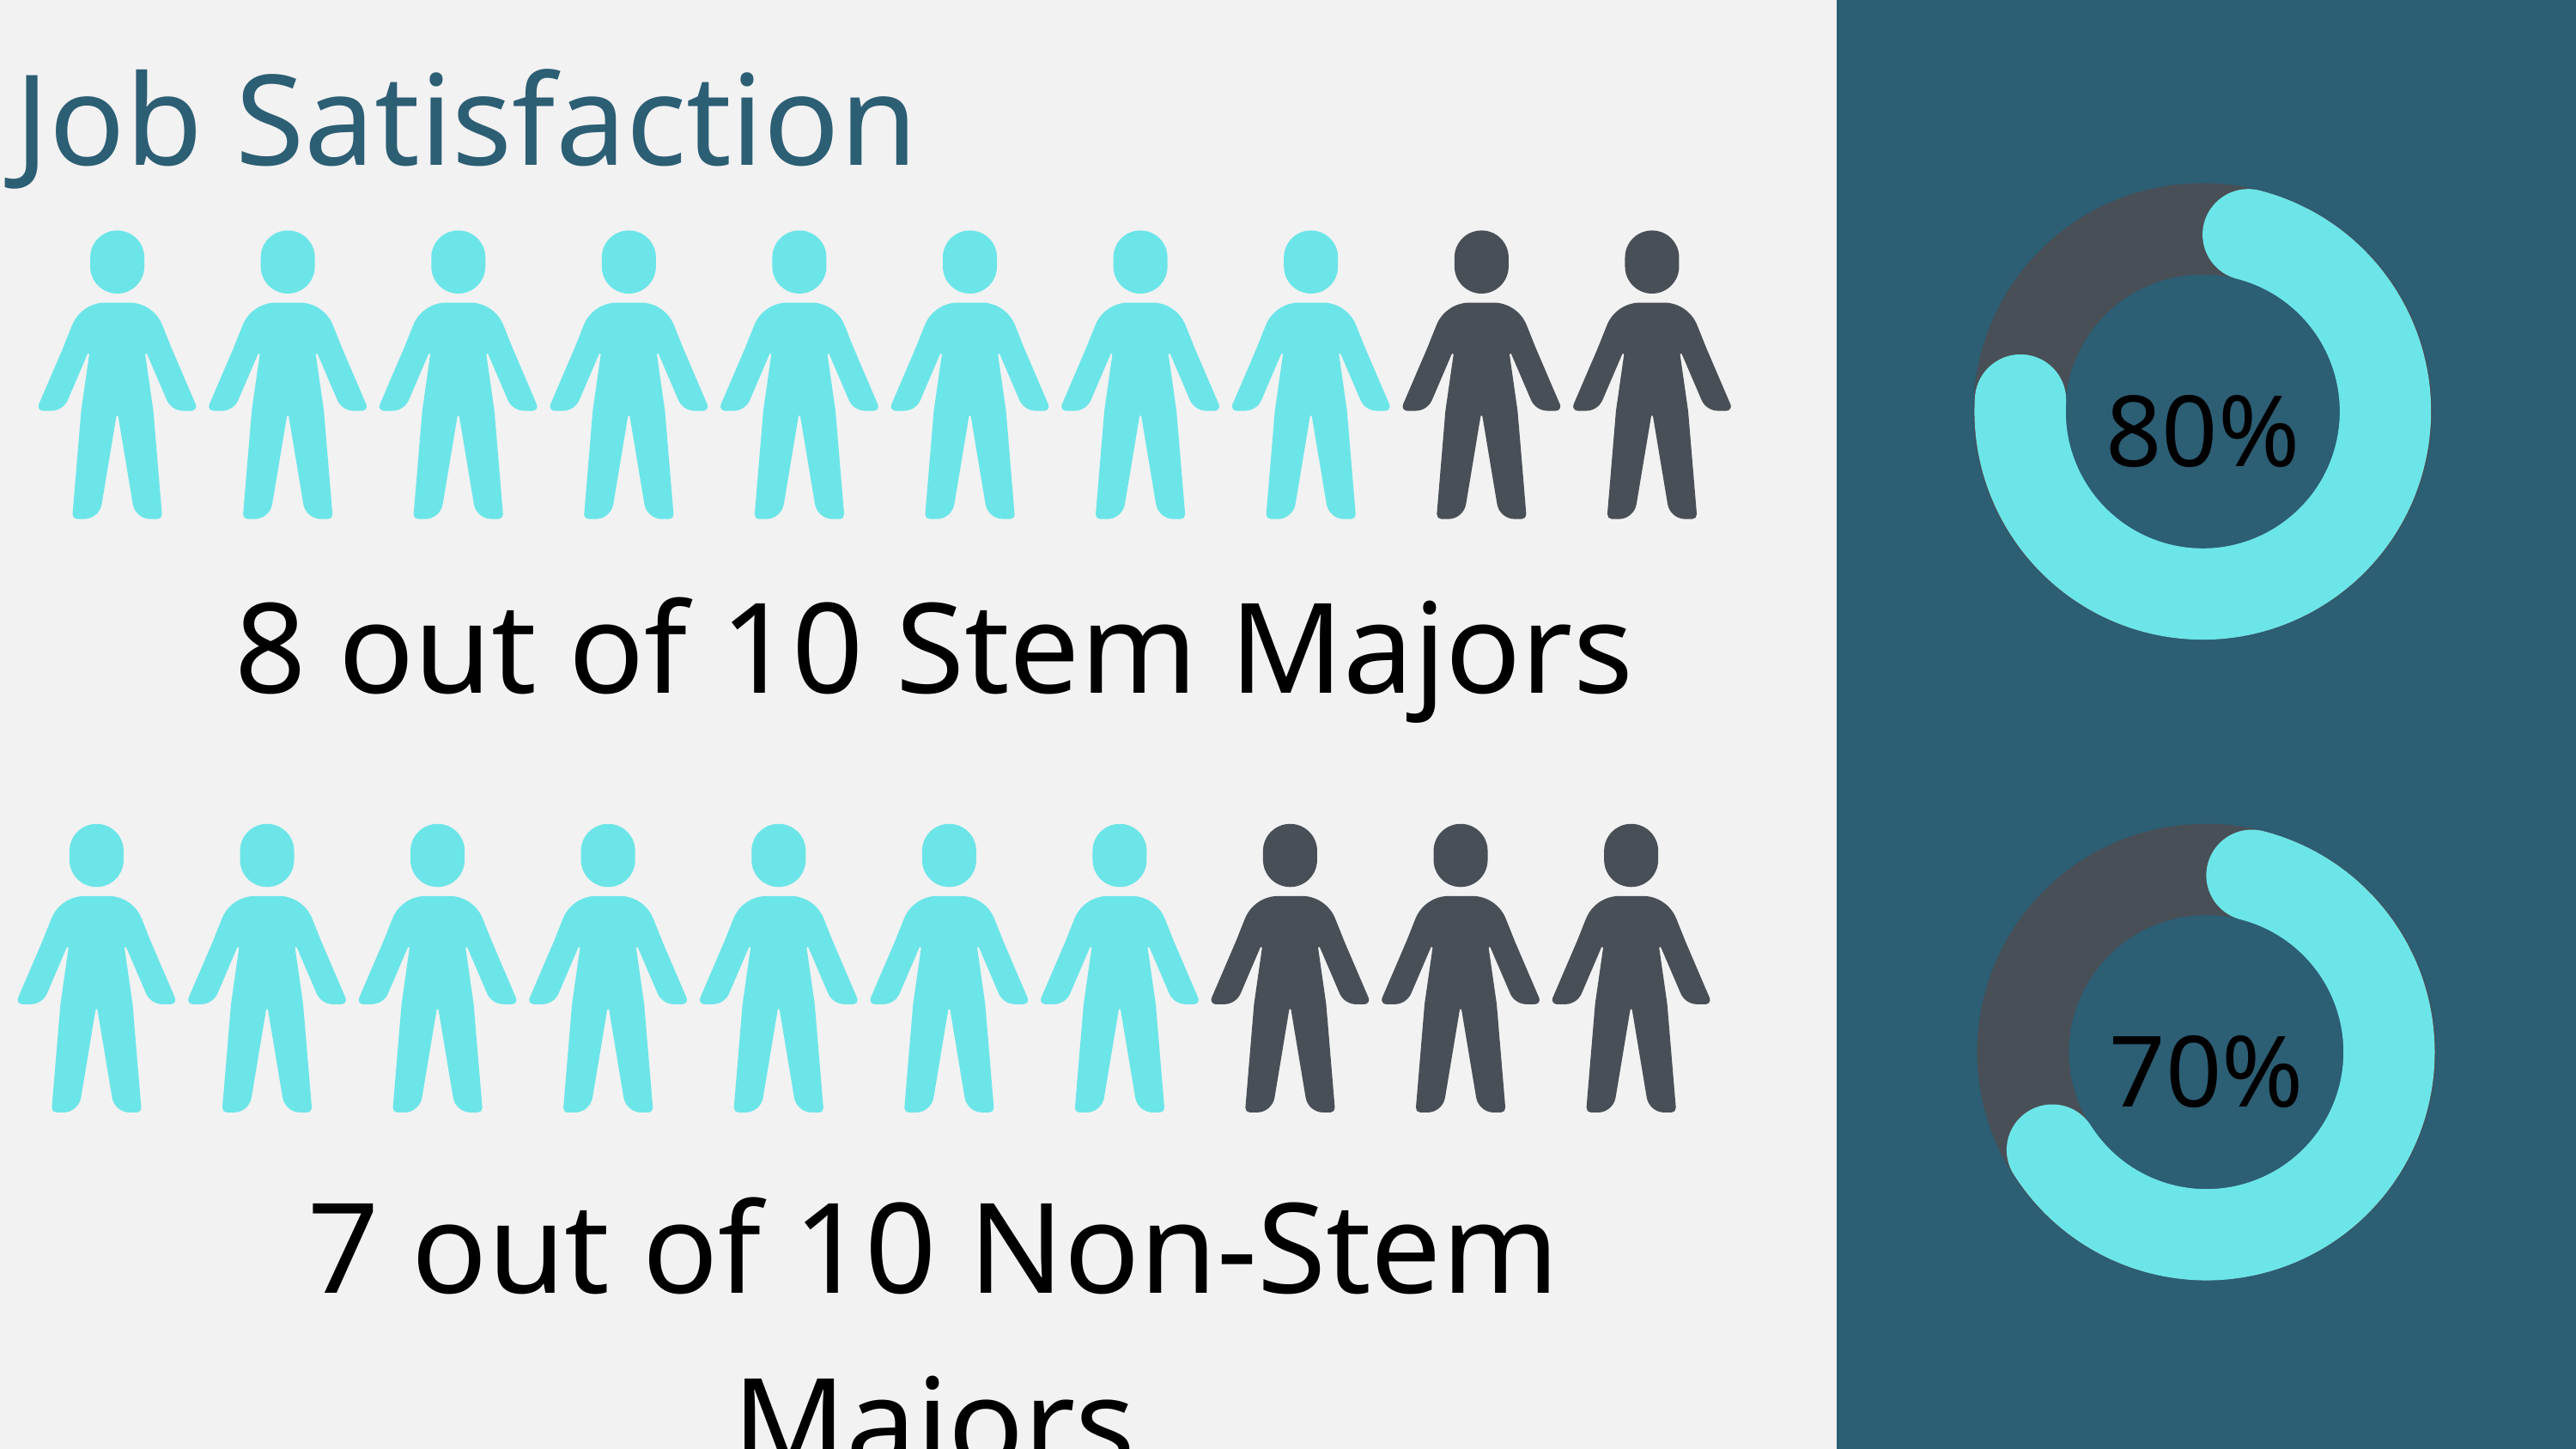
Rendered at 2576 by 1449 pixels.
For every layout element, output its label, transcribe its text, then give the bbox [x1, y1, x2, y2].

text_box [15, 823, 1713, 1113]
text_box Job Satisfaction [15, 14, 1410, 191]
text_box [1837, 0, 2576, 1449]
text_box 8 out of 10 Stem Majors [183, 543, 1686, 718]
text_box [1978, 823, 2435, 1281]
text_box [35, 230, 1734, 519]
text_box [1974, 183, 2432, 640]
text_box 7 out of 10 Non-Stem Majors [100, 1142, 1769, 1449]
